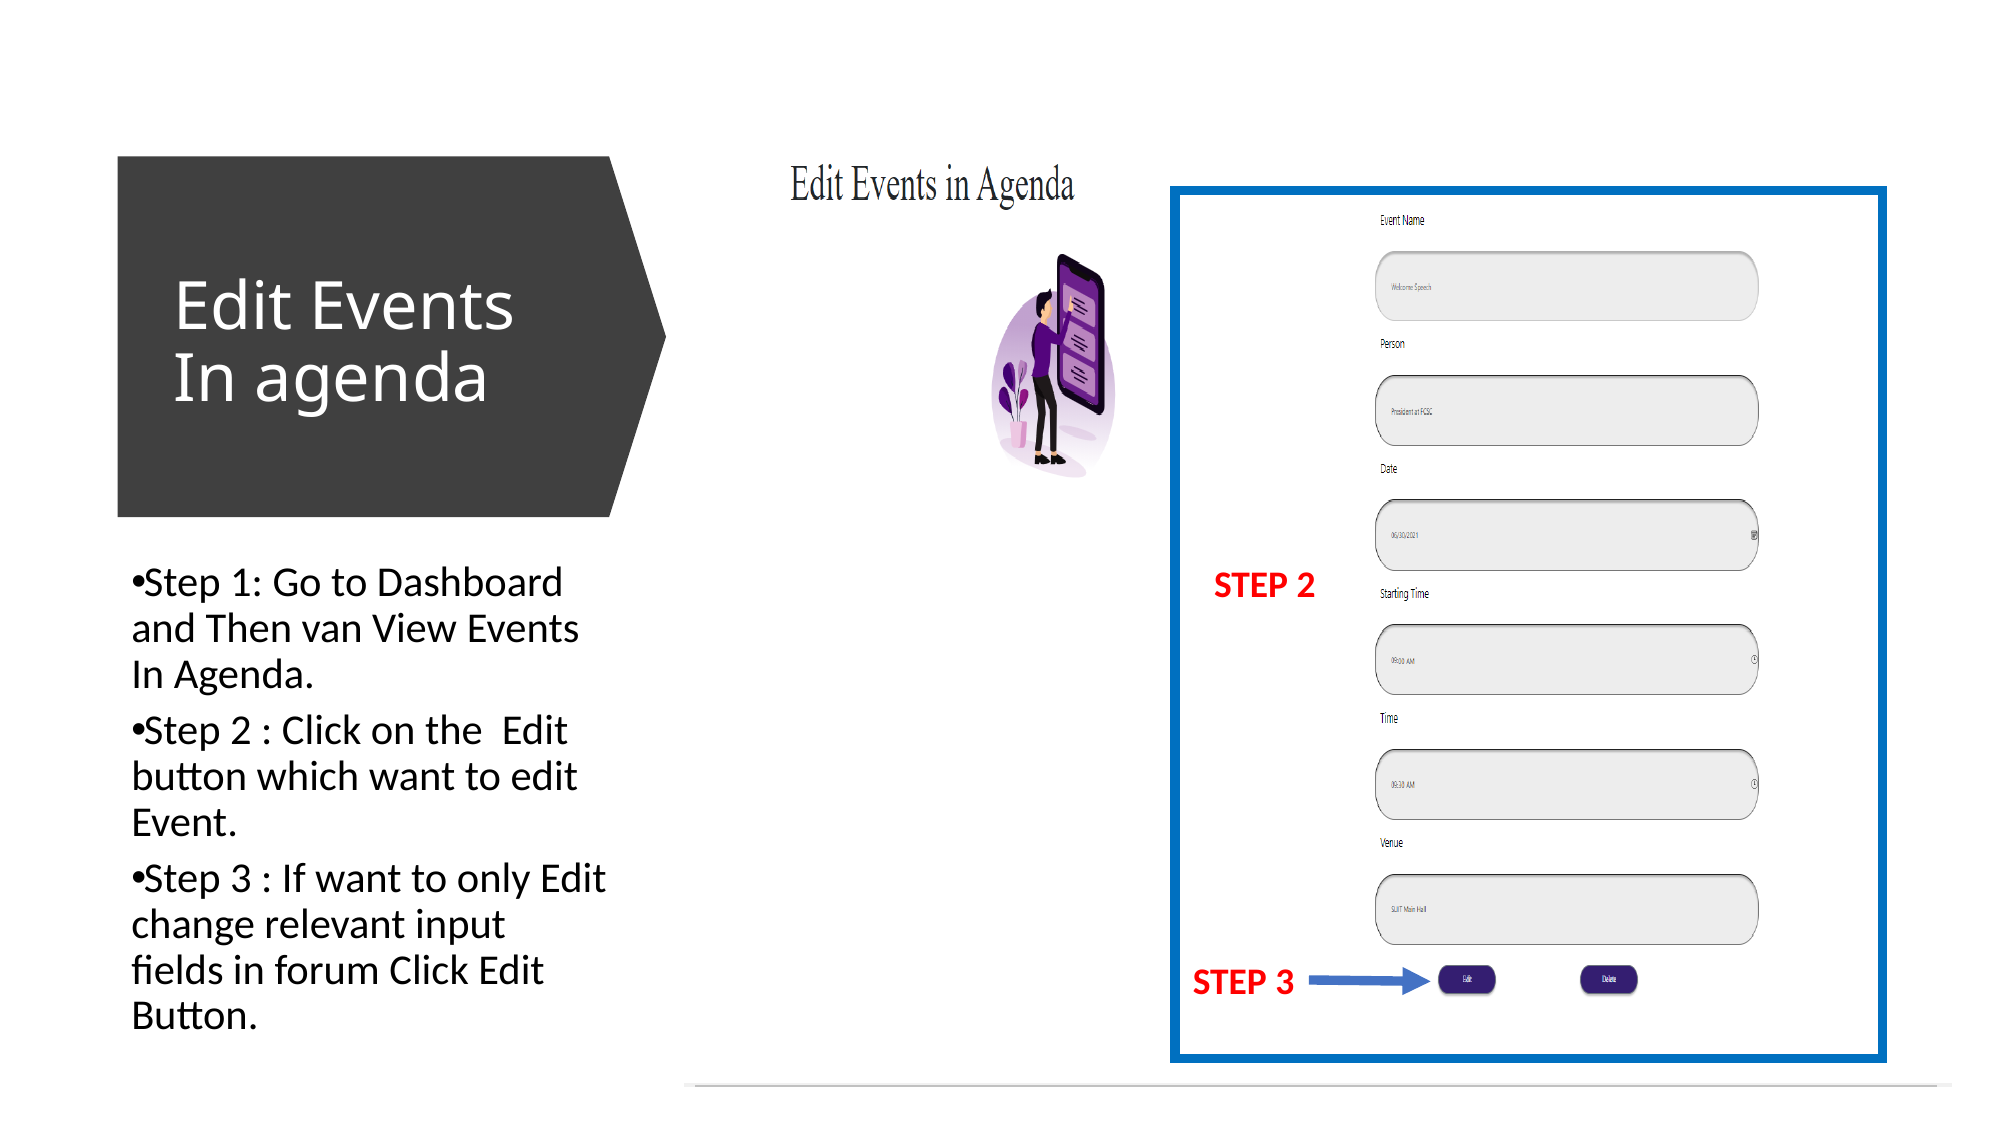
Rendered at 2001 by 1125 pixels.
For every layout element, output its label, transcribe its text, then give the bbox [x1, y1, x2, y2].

text_box Edit Events In agenda [158, 197, 597, 490]
picture [684, 133, 1952, 1087]
text_box [116, 155, 668, 519]
text_box Step 1: Go to Dashboard and Then van View Events In Agenda. Step 2 : Click on the Edit button which want to edit Event. Step 3 : If want to only Edit change relevant input fields in forum Click Edit Button. [116, 552, 623, 1049]
